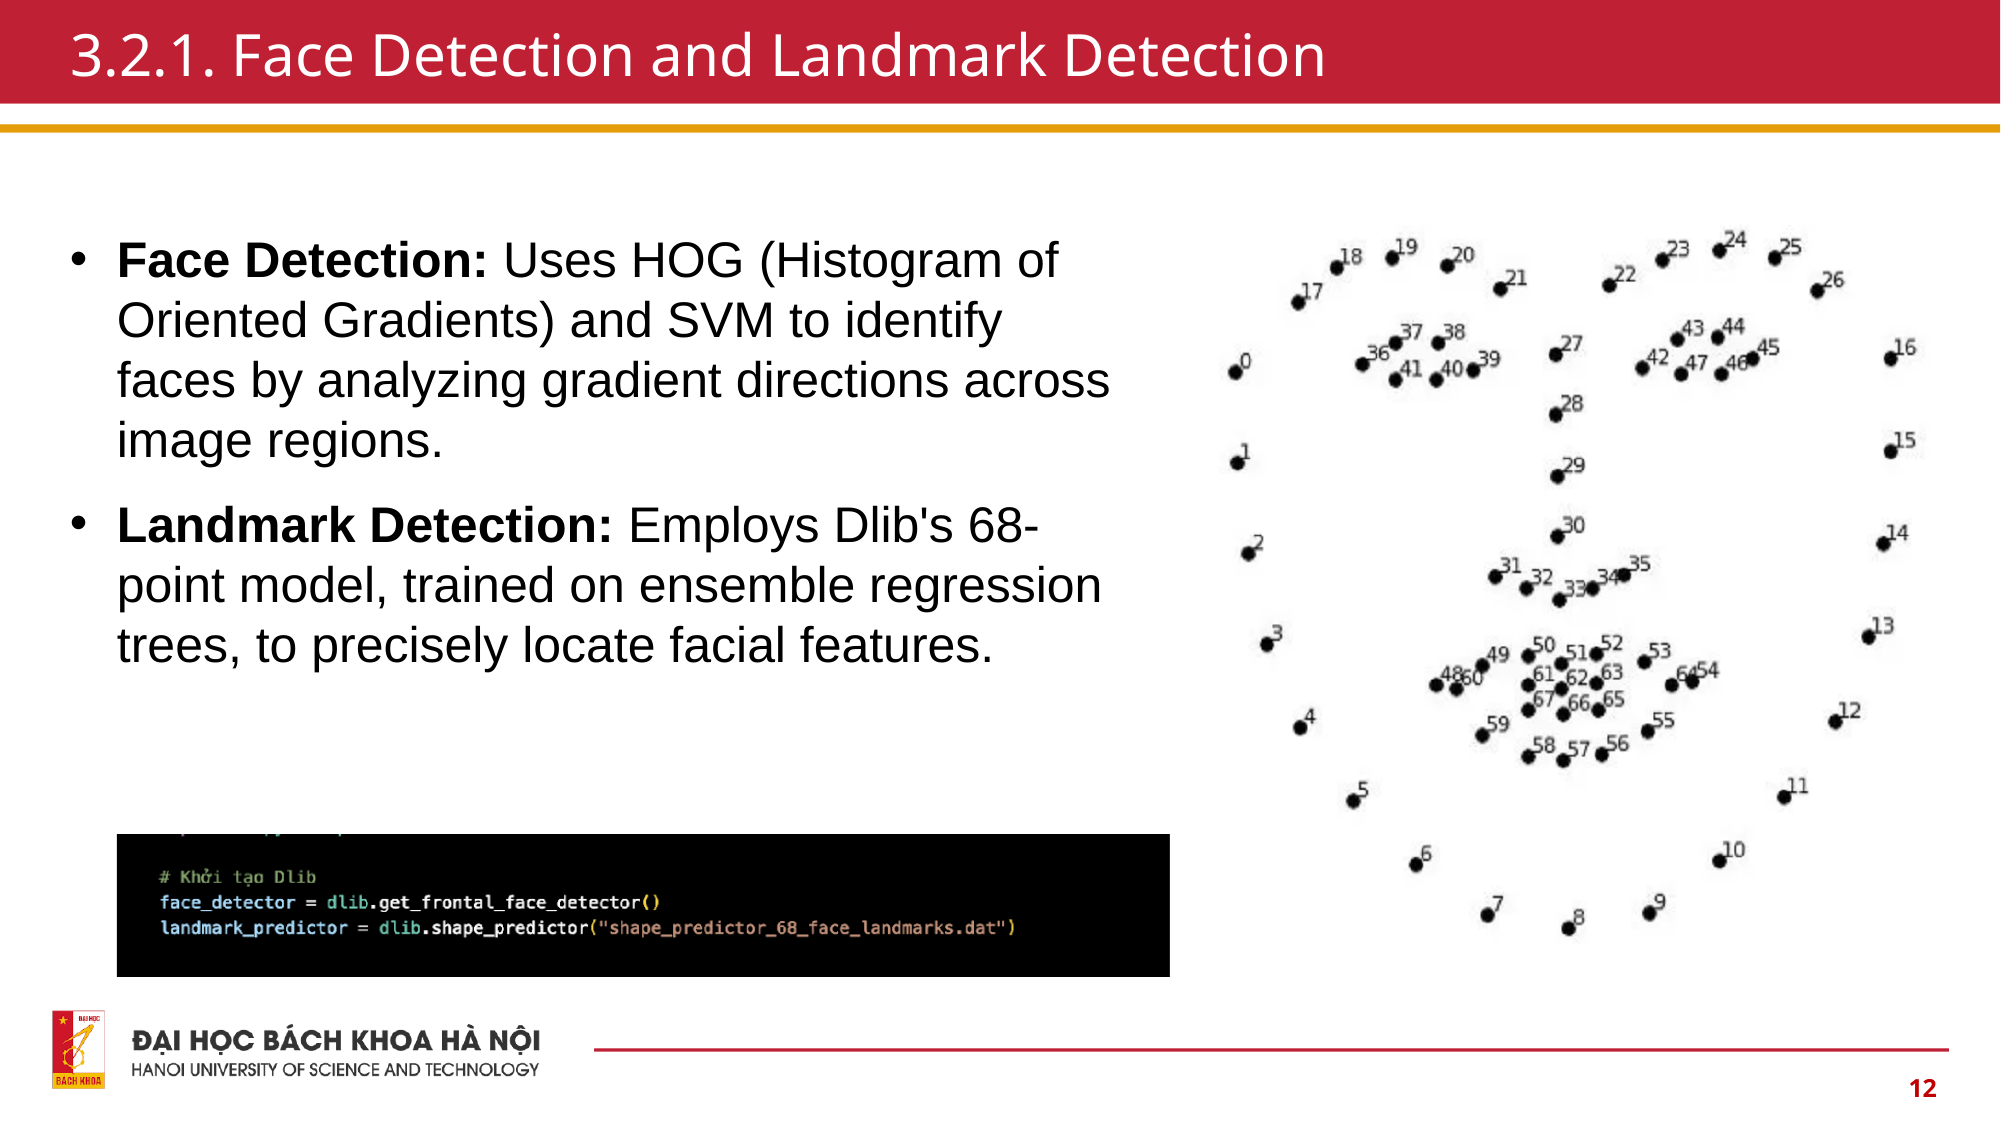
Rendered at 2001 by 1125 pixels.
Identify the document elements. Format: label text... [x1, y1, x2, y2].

title 3.2.1. Face Detection and Landmark Detection [55, 18, 1945, 90]
picture [0, 0, 2001, 1125]
slide_number ‹#› [1502, 1065, 1953, 1125]
text_box Face Detection: Uses HOG (Histogram of Oriented Gradients) and SVM to identify faces by analyzing gradient directions across image regions. Landmark Detection: Employs Dlib's 68-point model, trained on ensemble regression trees, to precisely locate facial features. [54, 142, 1149, 592]
